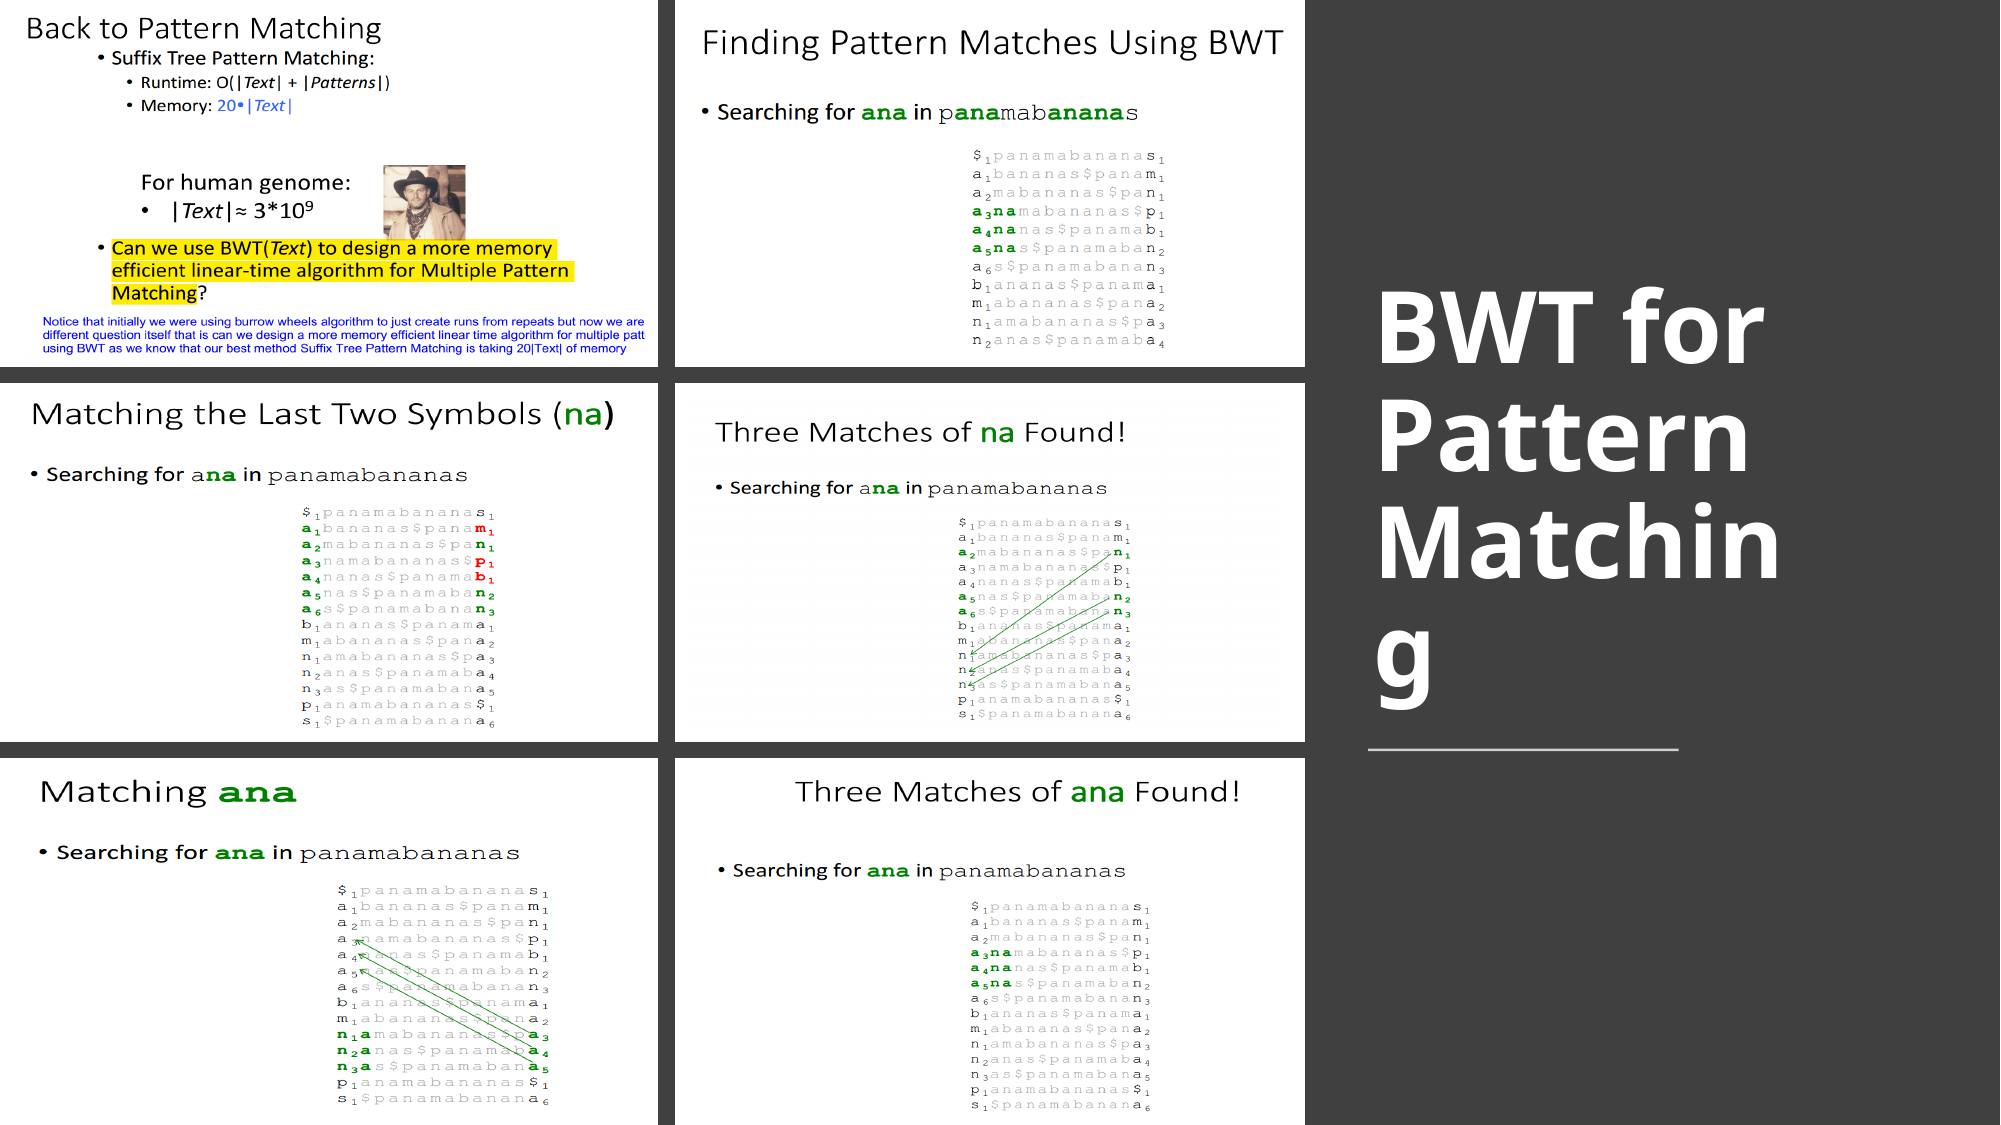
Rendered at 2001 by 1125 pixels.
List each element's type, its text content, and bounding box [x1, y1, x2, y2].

picture [689, 16, 1300, 351]
picture [16, 766, 649, 1118]
picture [689, 399, 1285, 734]
title BWT for Pattern Matching [1358, 165, 1825, 716]
text_box [1304, 0, 2000, 1125]
picture [13, 390, 646, 735]
picture [13, 7, 646, 360]
picture [698, 766, 1276, 1118]
